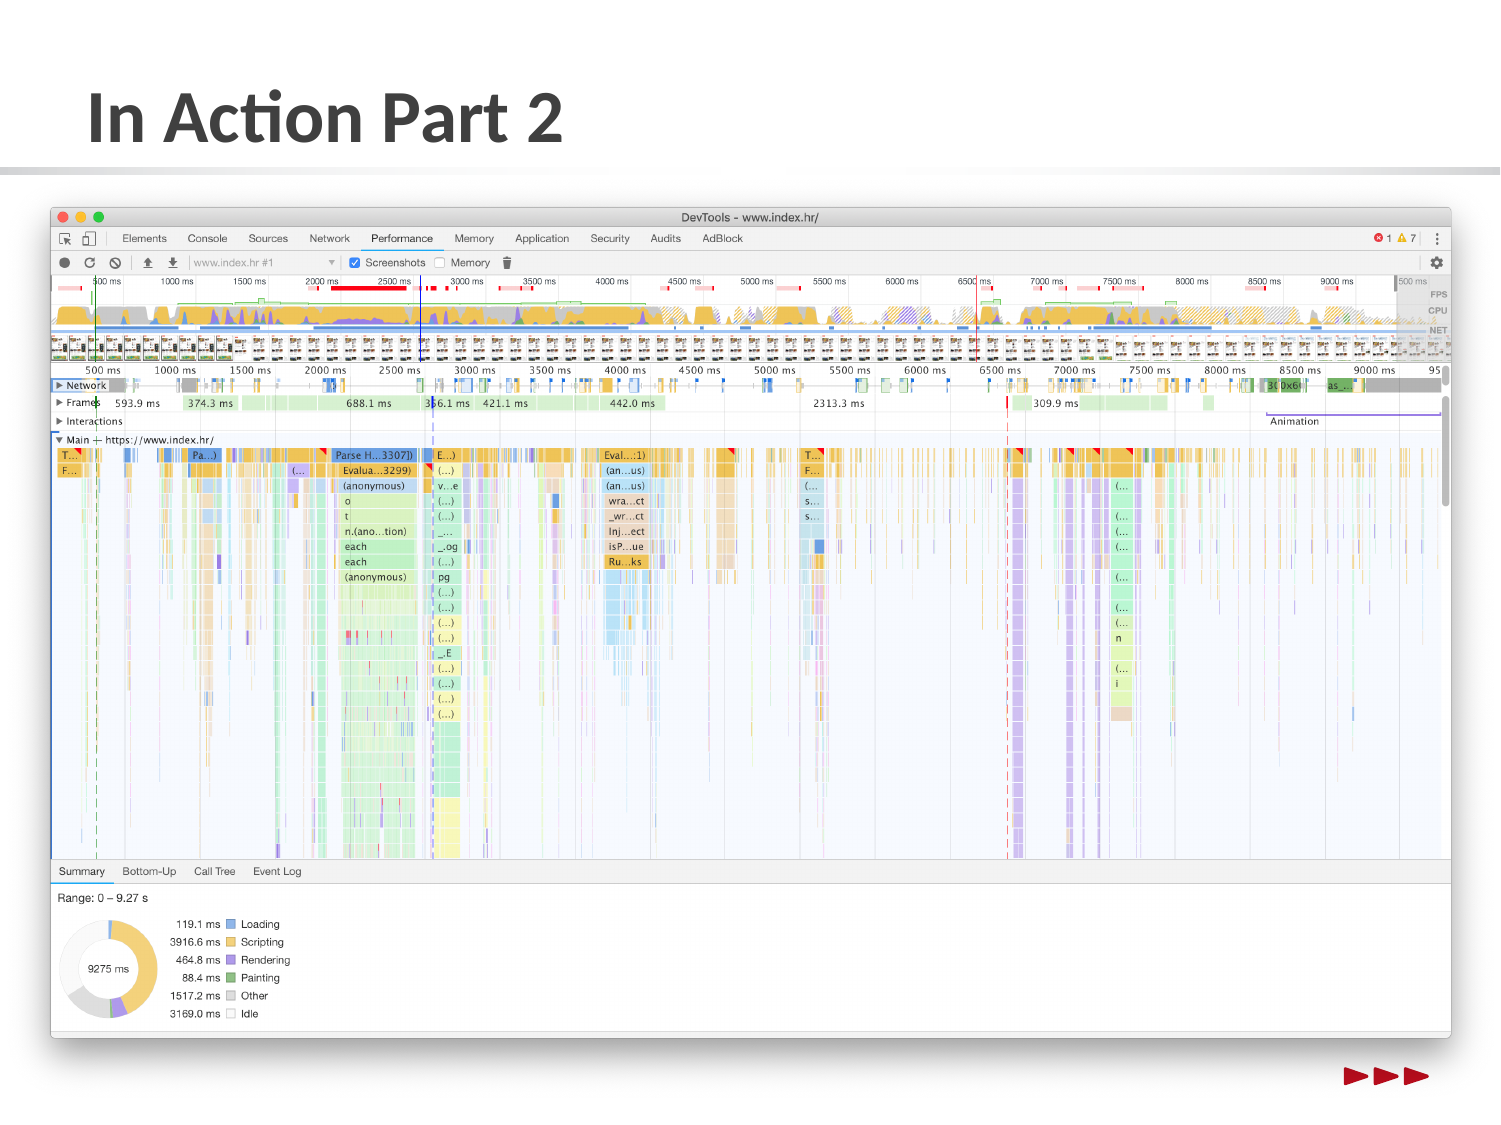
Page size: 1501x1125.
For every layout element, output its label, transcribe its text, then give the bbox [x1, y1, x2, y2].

title In Action Part 2 [71, 58, 1429, 171]
picture [0, 167, 1501, 1105]
